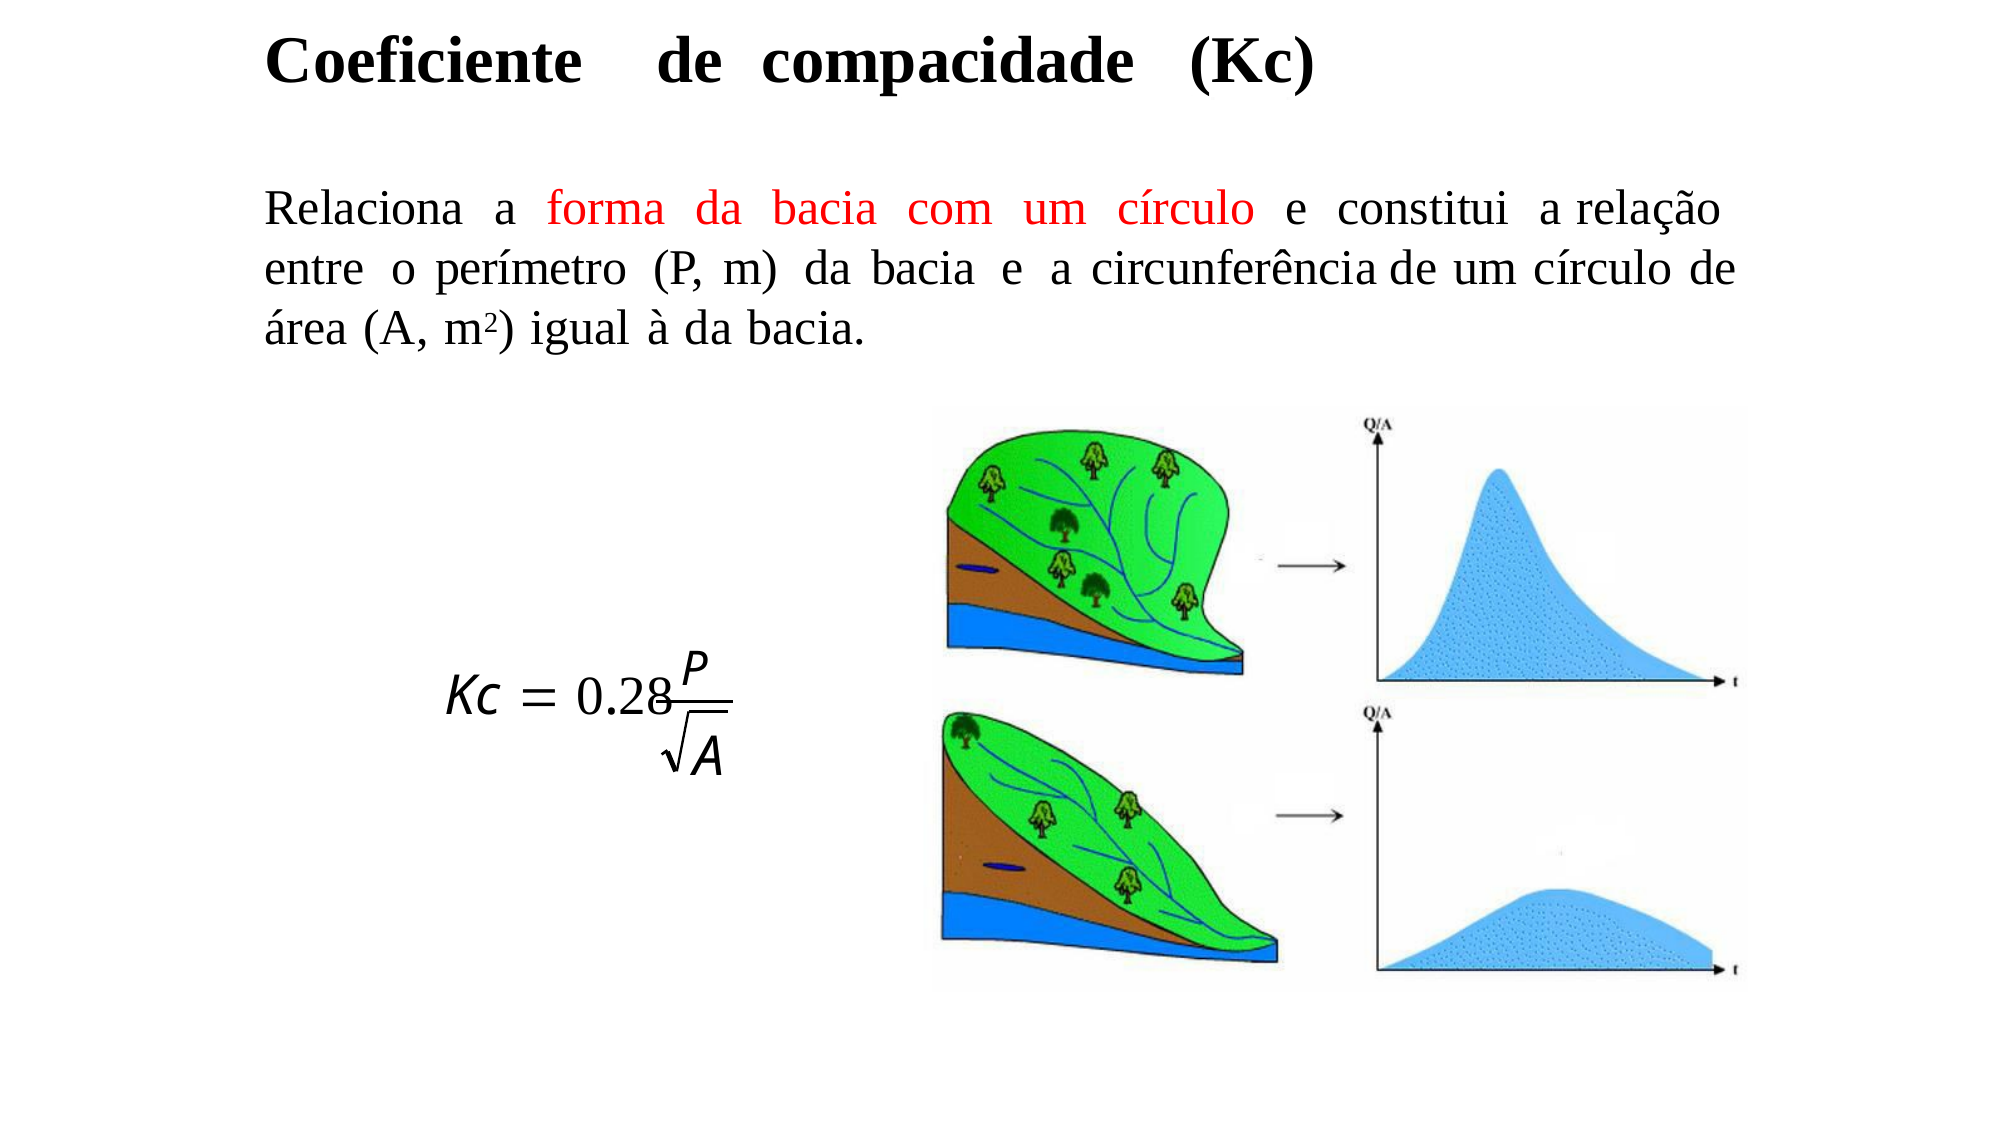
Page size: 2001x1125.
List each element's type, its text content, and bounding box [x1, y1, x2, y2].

text_box [249, 0, 1358, 138]
text_box Kc  0.28 P [442, 631, 709, 732]
text_box A [691, 720, 729, 787]
text_box [923, 406, 1748, 992]
text_box Coeficiente de compacidade (Kc) [262, 16, 1585, 97]
text_box Relaciona a forma da bacia com um círculo e constitui a relação entre o perímetro (P, m) da bacia e a circunferência de um círculo de área (A, m2) igual à da bacia. [262, 174, 1738, 355]
